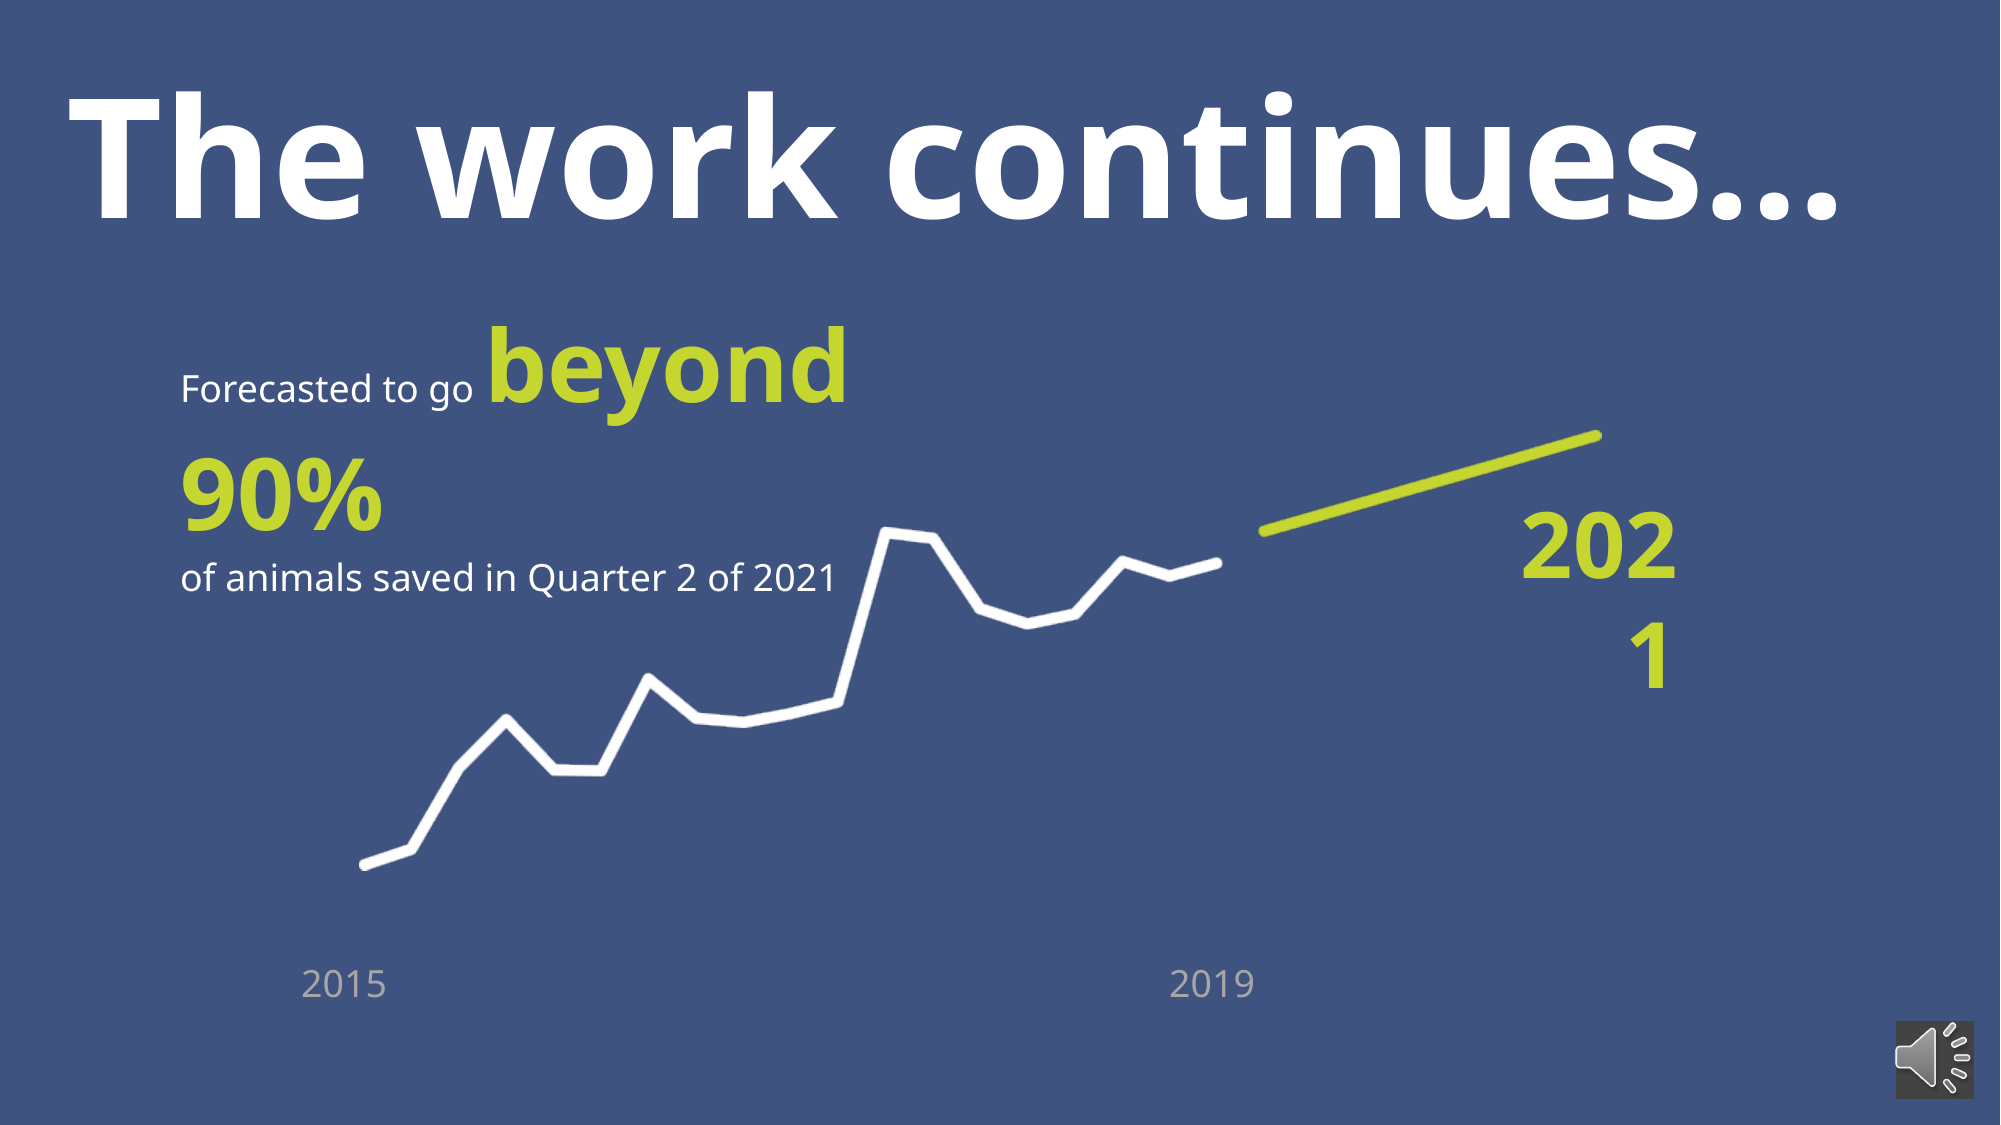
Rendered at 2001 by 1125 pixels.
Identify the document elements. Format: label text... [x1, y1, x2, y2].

text_box 2021 [1602, 479, 1693, 715]
text_box Forecasted to go beyond 90% of animals saved in Quarter 2 of 2021 [165, 286, 1082, 606]
picture [1894, 1019, 1975, 1100]
text_box 2019 [1126, 952, 1270, 1013]
picture [359, 430, 1602, 871]
text_box 2015 [258, 952, 402, 1013]
